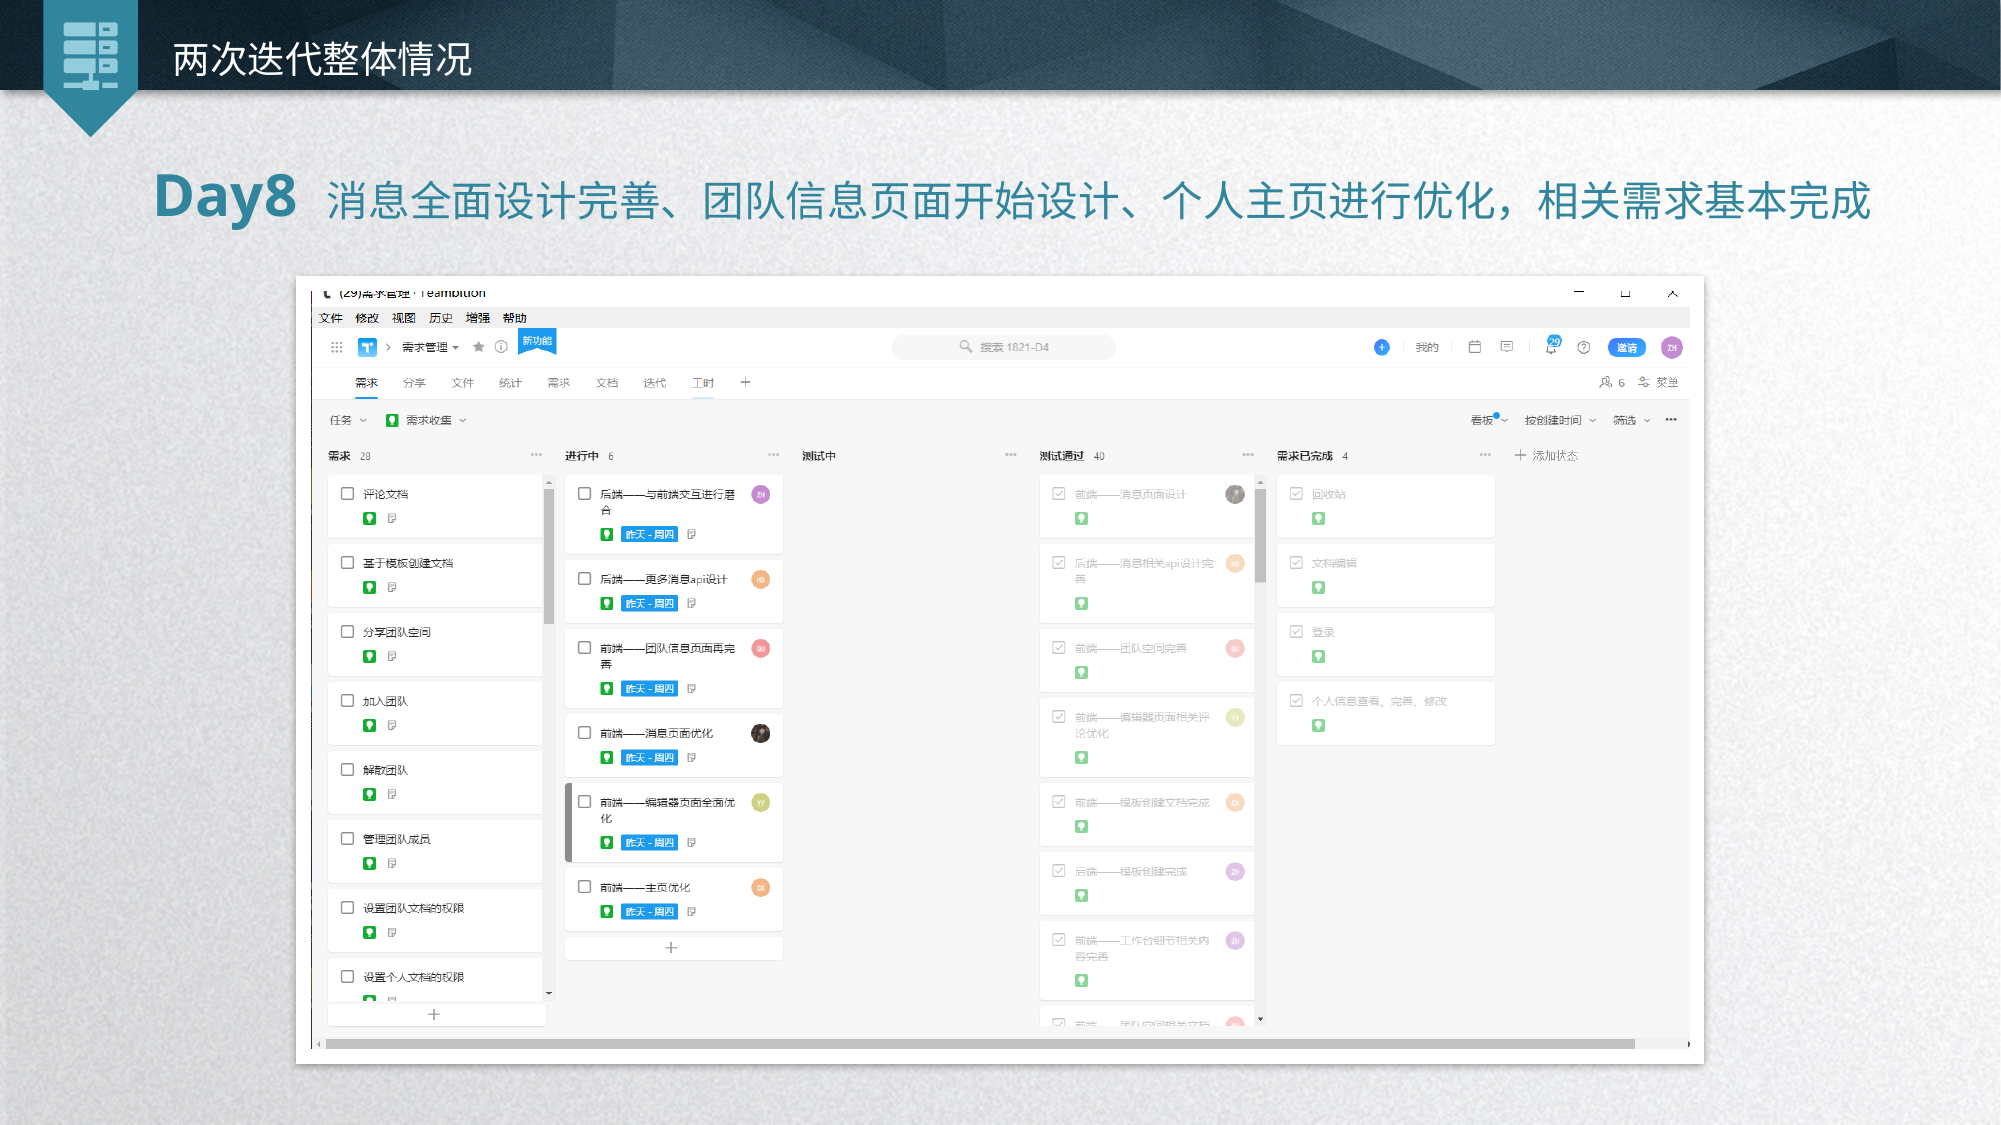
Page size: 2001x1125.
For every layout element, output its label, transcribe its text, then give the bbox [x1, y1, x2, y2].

text_box 两次迭代整体情况 [161, 30, 516, 88]
text_box Day8 消息全面设计完善、团队信息页面开始设计、个人主页进行优化，相关需求基本完成 [137, 137, 1898, 236]
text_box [43, 0, 139, 138]
text_box [140, 0, 2001, 92]
picture [0, 92, 2001, 1125]
text_box [0, 0, 41, 92]
